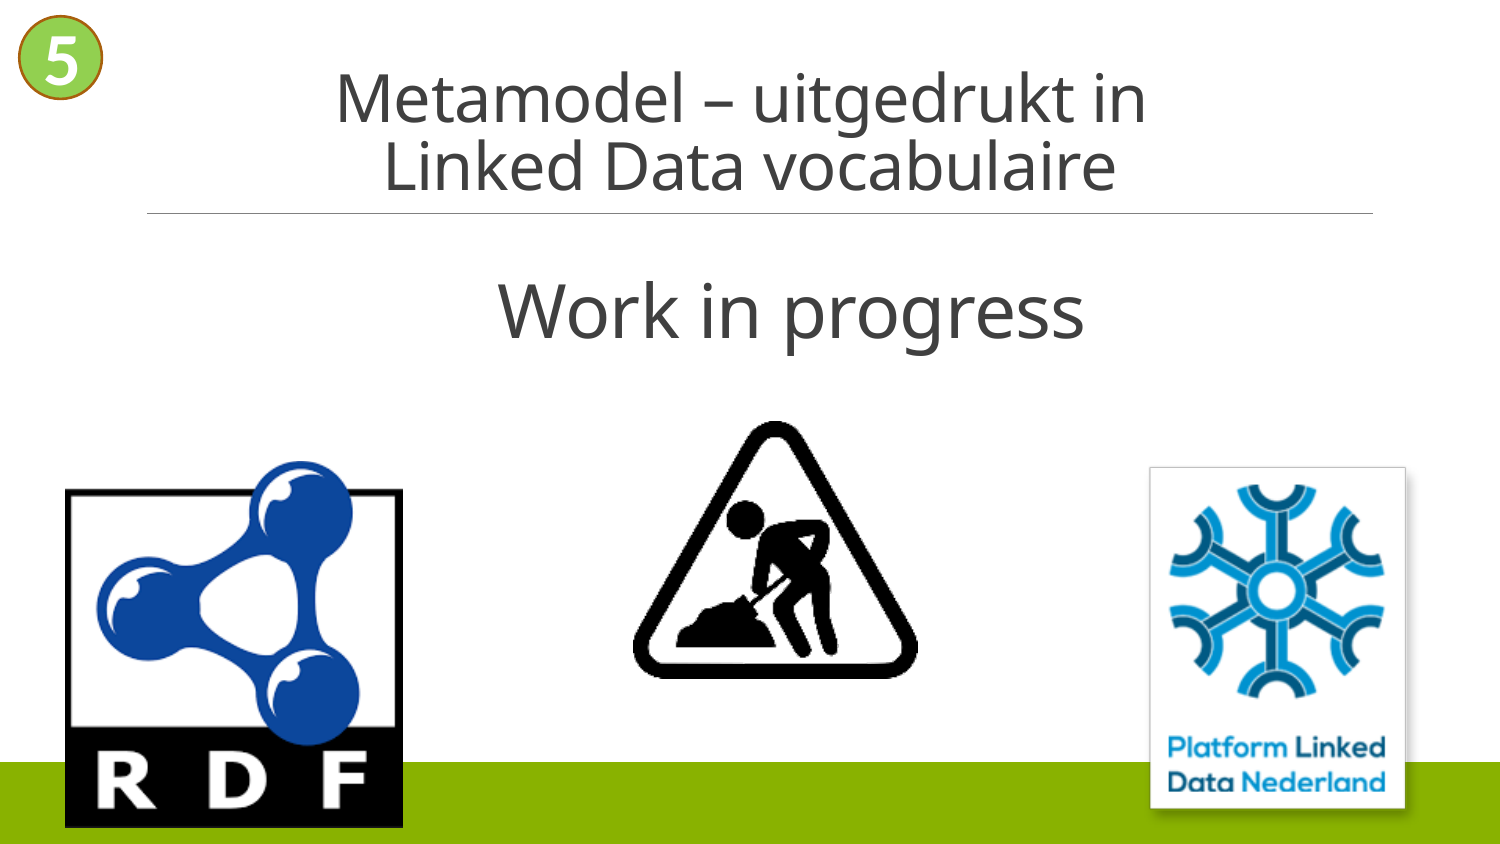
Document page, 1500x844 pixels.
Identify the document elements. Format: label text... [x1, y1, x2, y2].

picture [633, 421, 919, 680]
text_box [18, 2, 103, 110]
picture [0, 461, 1500, 844]
text_box Work in progress [173, 182, 1412, 362]
title Metamodel – uitgedrukt in Linked Data vocabulaire [131, 33, 1369, 212]
